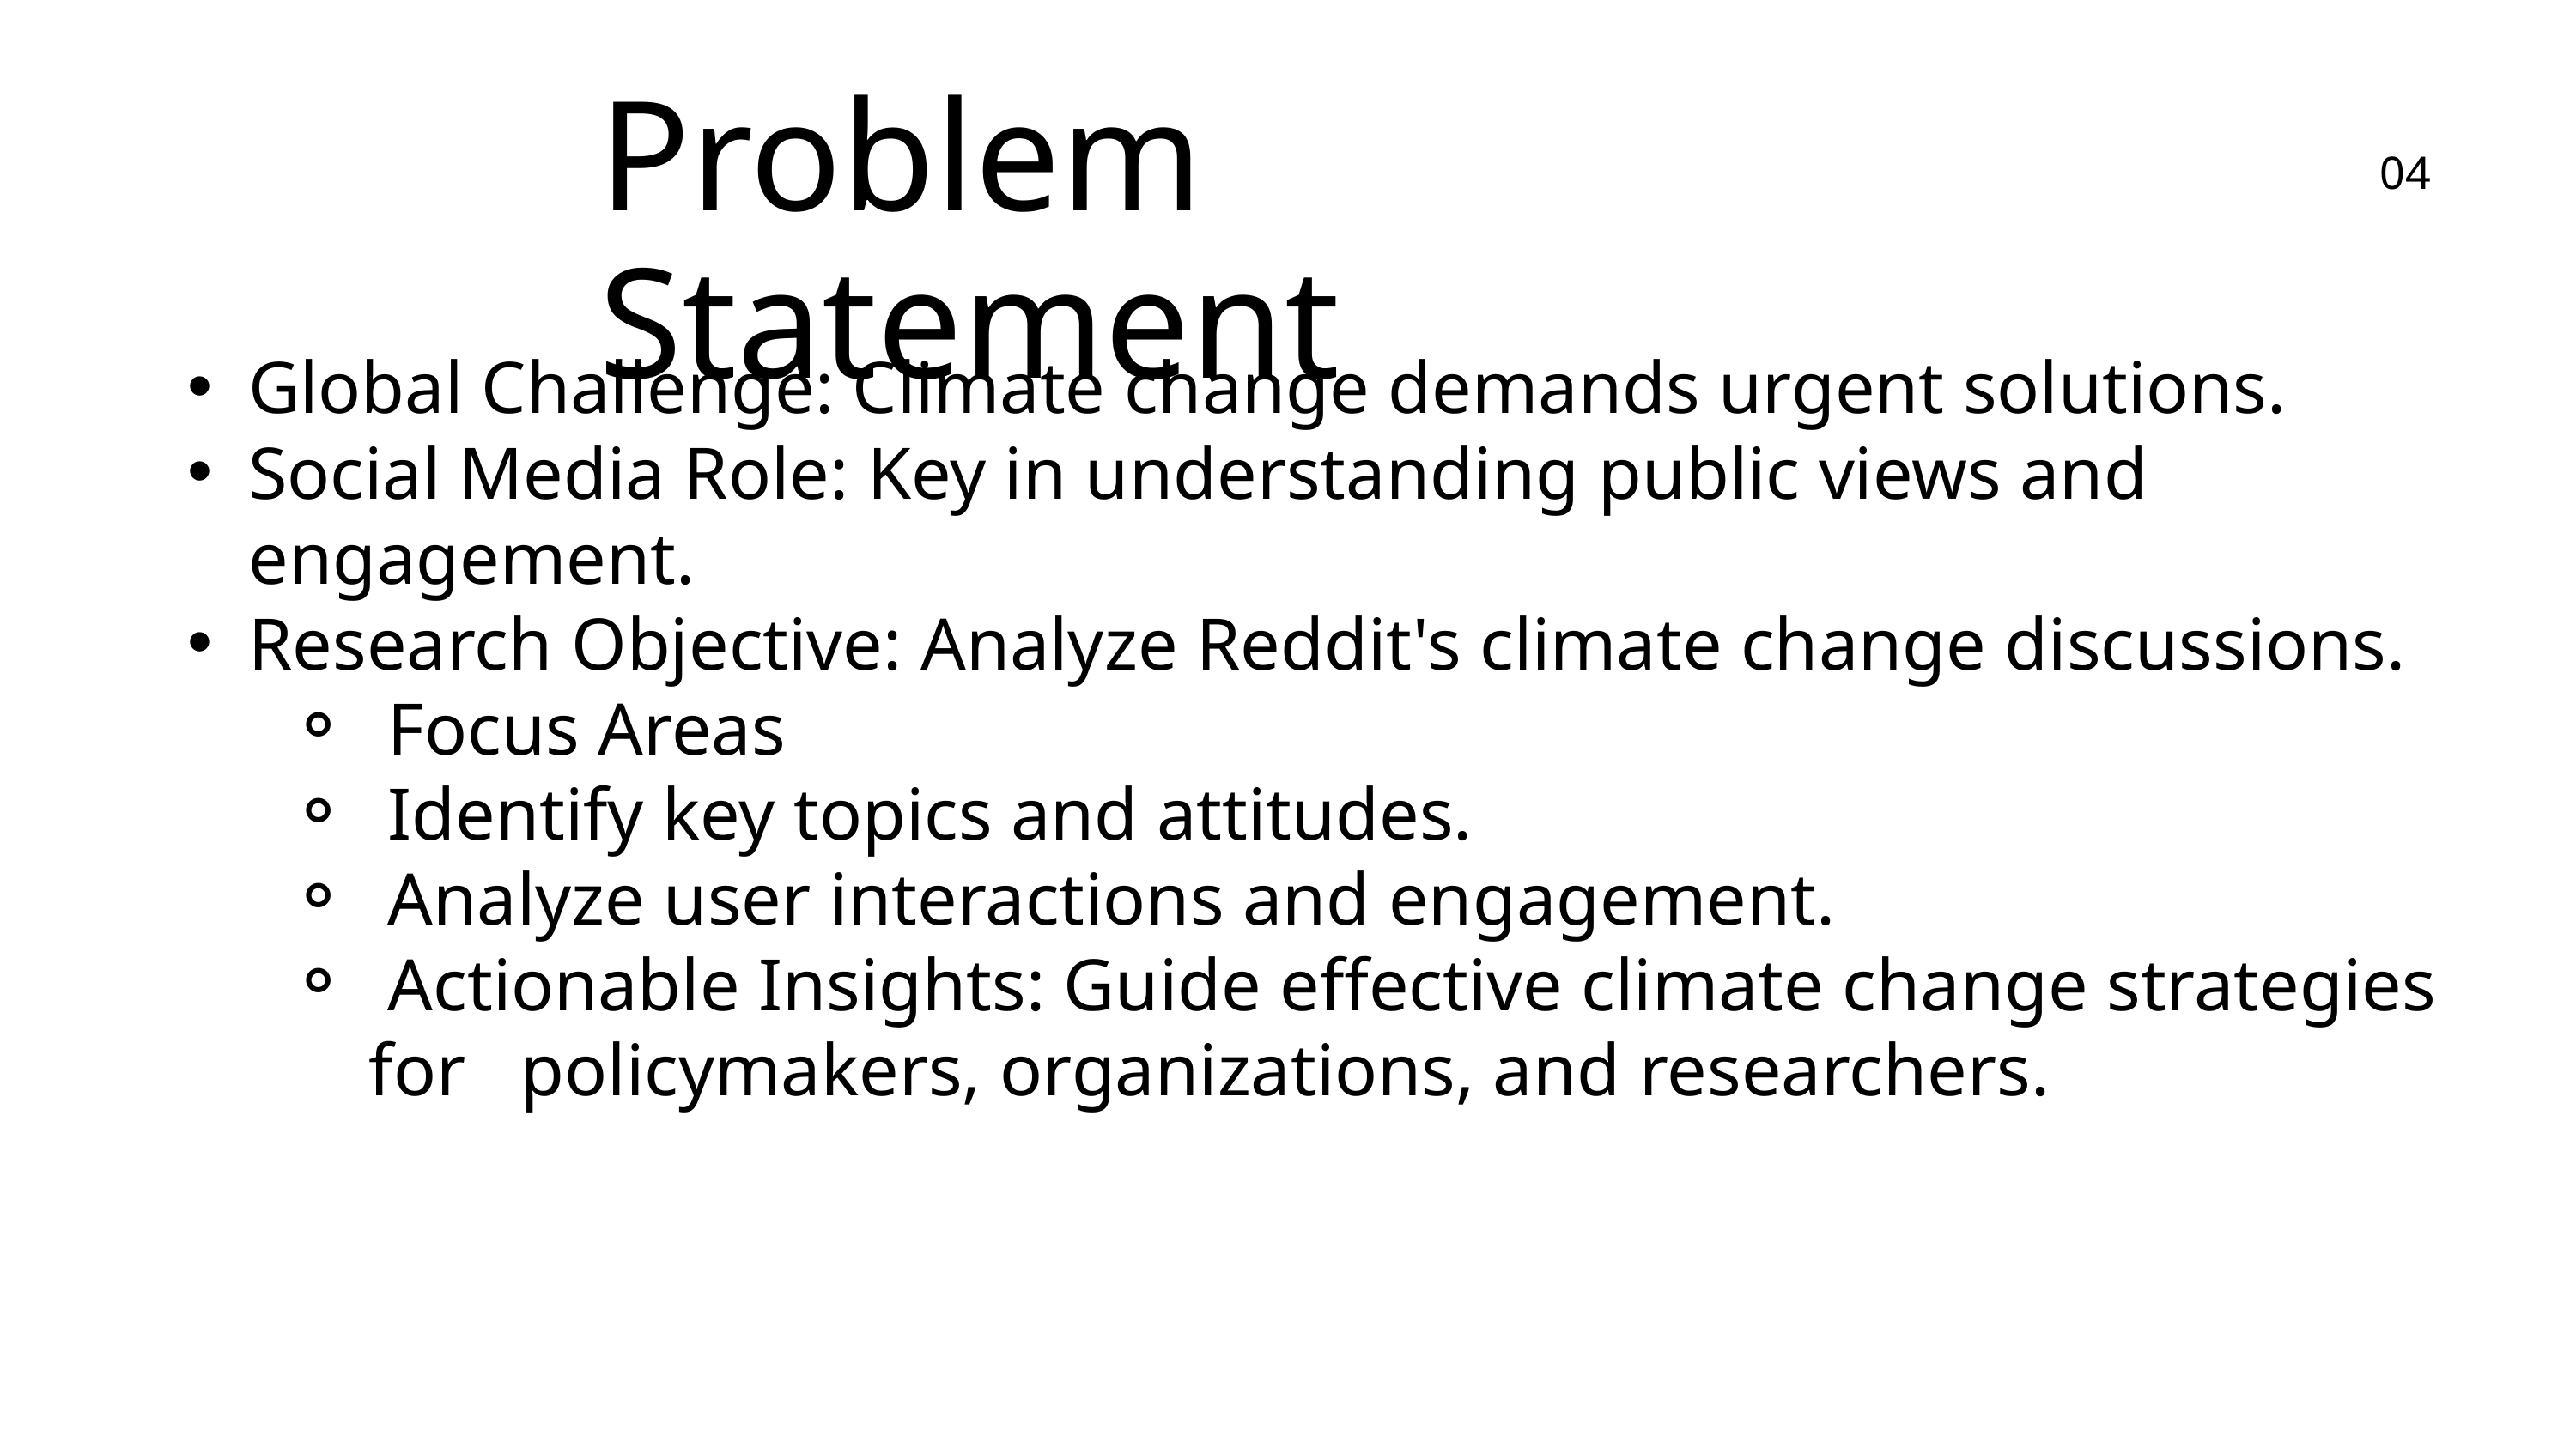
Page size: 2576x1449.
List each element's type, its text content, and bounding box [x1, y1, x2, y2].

text_box 04 [2251, 144, 2432, 199]
text_box Global Challenge: Climate change demands urgent solutions.​ Social Media Role: Key in understanding public views and engagement.​ Research Objective: Analyze Reddit's climate change discussions.​ Focus Areas​ Identify key topics and attitudes.​ Analyze user interactions and engagement.​ Actionable Insights: Guide effective climate change strategies for policymakers, organizations, and researchers. [127, 343, 2449, 1111]
text_box Problem Statement [598, 74, 1974, 409]
